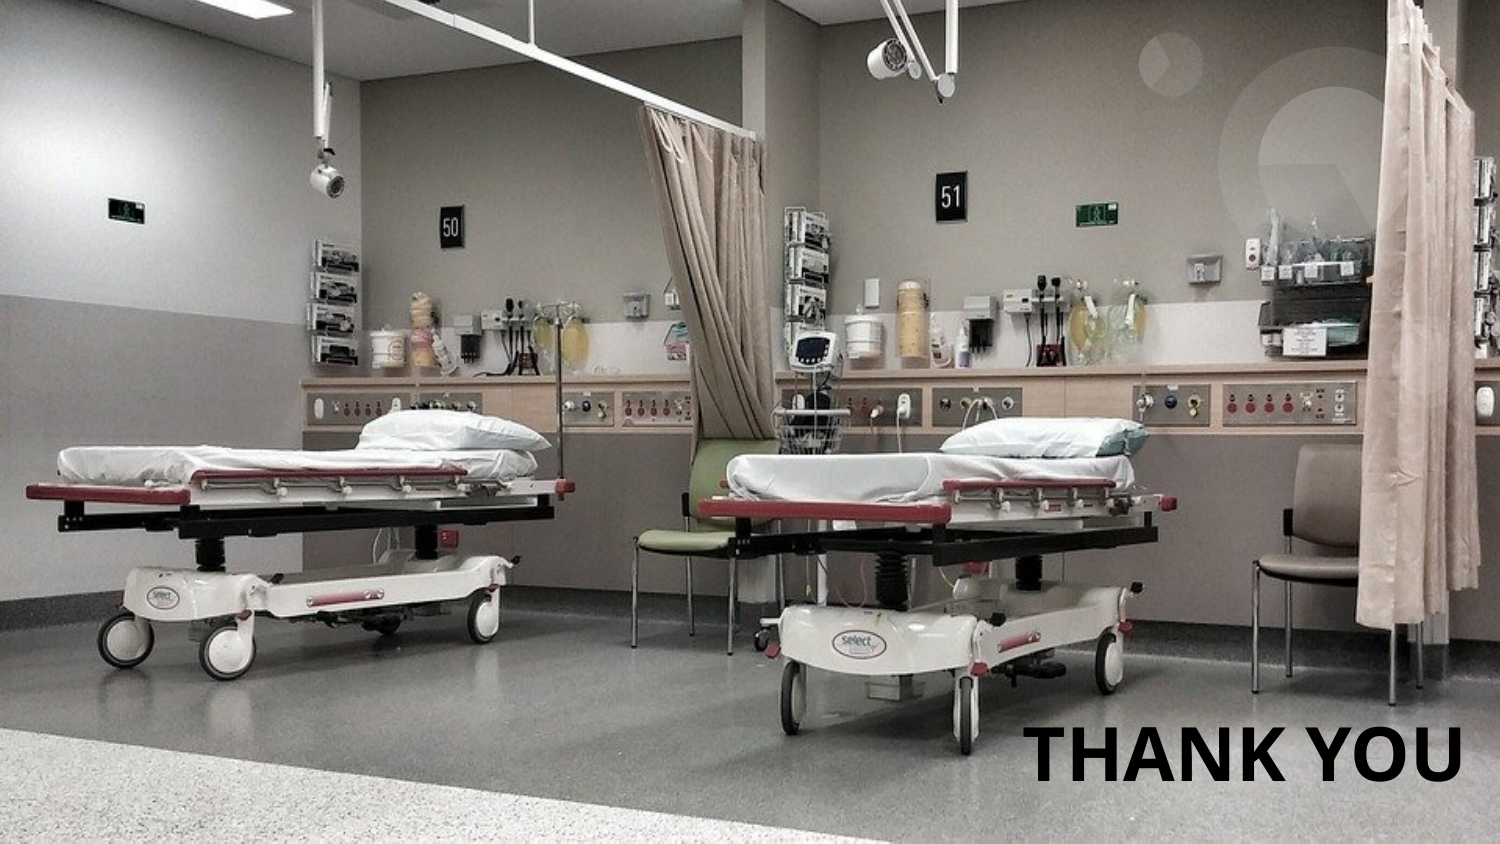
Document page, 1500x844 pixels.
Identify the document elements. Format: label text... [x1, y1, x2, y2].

title THANK YOU [1007, 628, 1500, 844]
picture [0, 0, 1500, 844]
